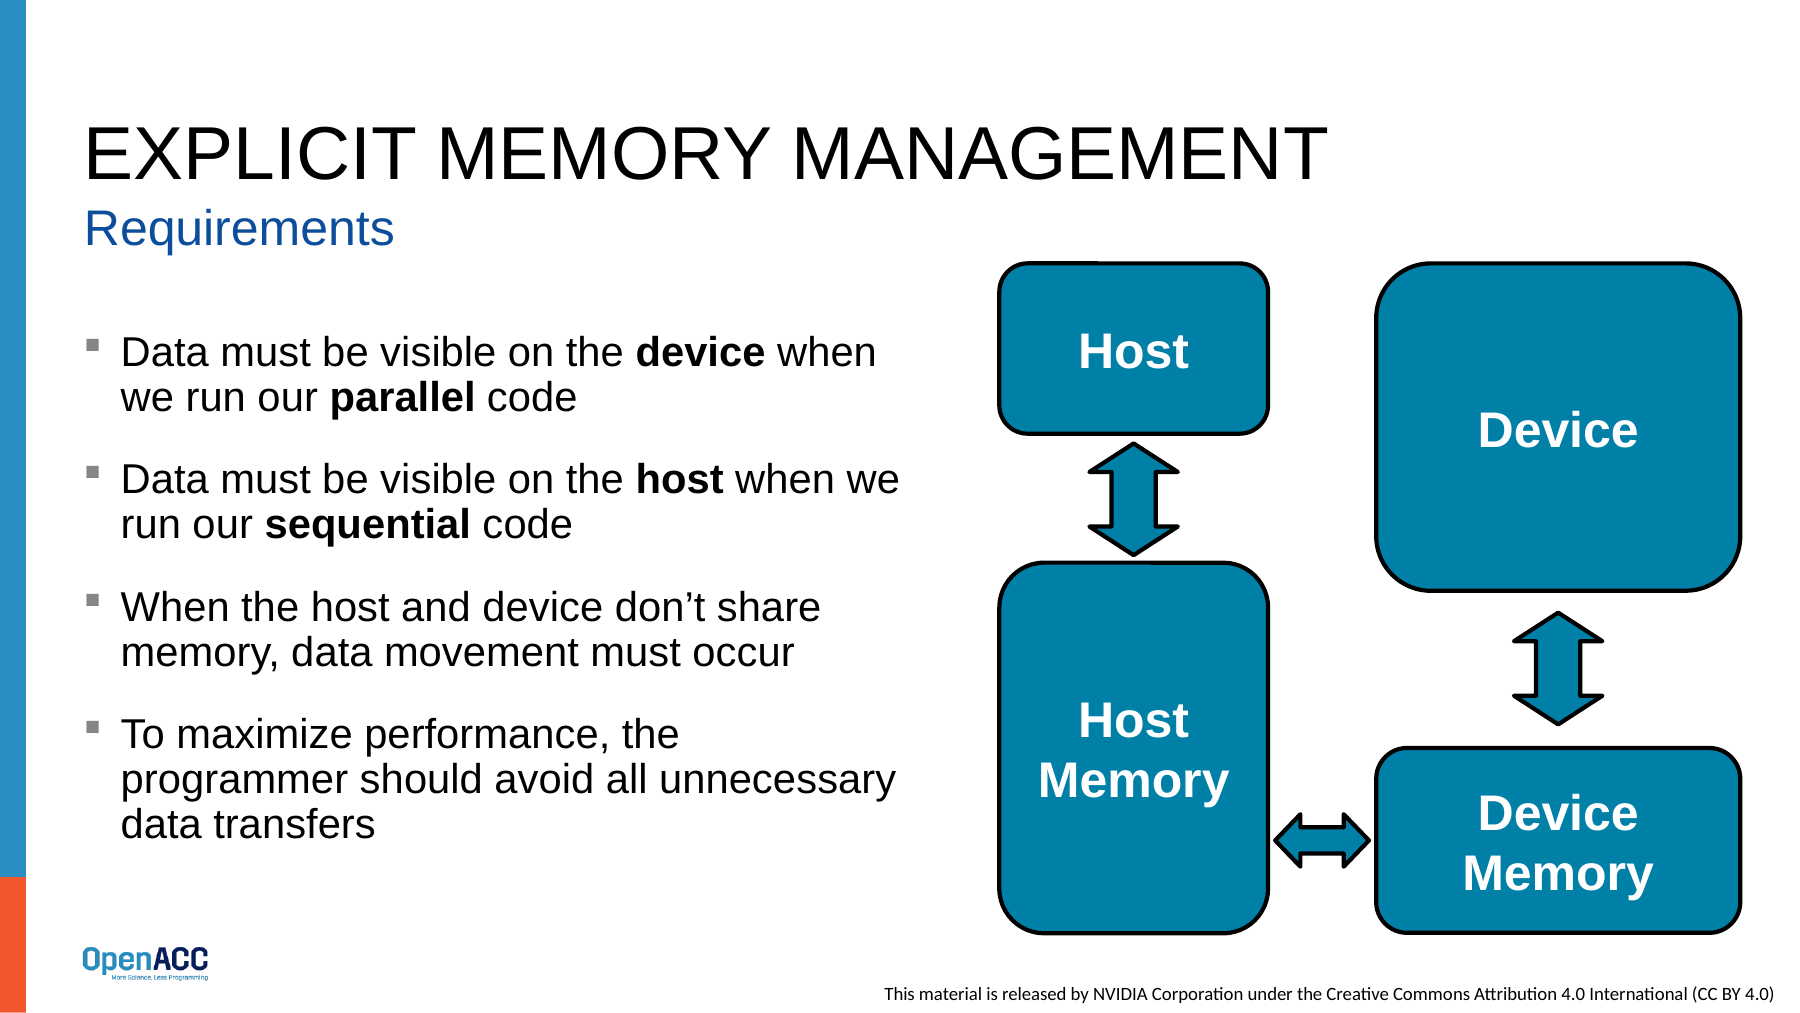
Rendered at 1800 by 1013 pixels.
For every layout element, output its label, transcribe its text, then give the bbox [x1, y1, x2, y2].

text_box Device [1374, 261, 1743, 593]
text_box Device Memory [1374, 745, 1743, 935]
title Explicit memory management [68, 106, 1706, 194]
text_box Host Memory [997, 560, 1271, 936]
list Requirements [68, 194, 1706, 282]
text_box [1273, 812, 1372, 869]
text_box [1087, 441, 1180, 557]
list Data must be visible on the device when we run our parallel code Data must be visible on the host when we run our sequential code When the host and device don’t share memory, data movement must occur To maximize performance, the programmer should avoid all unnecessary data transfers [67, 322, 917, 934]
text_box Host [997, 261, 1271, 436]
picture [81, 946, 208, 981]
text_box [1511, 610, 1605, 727]
